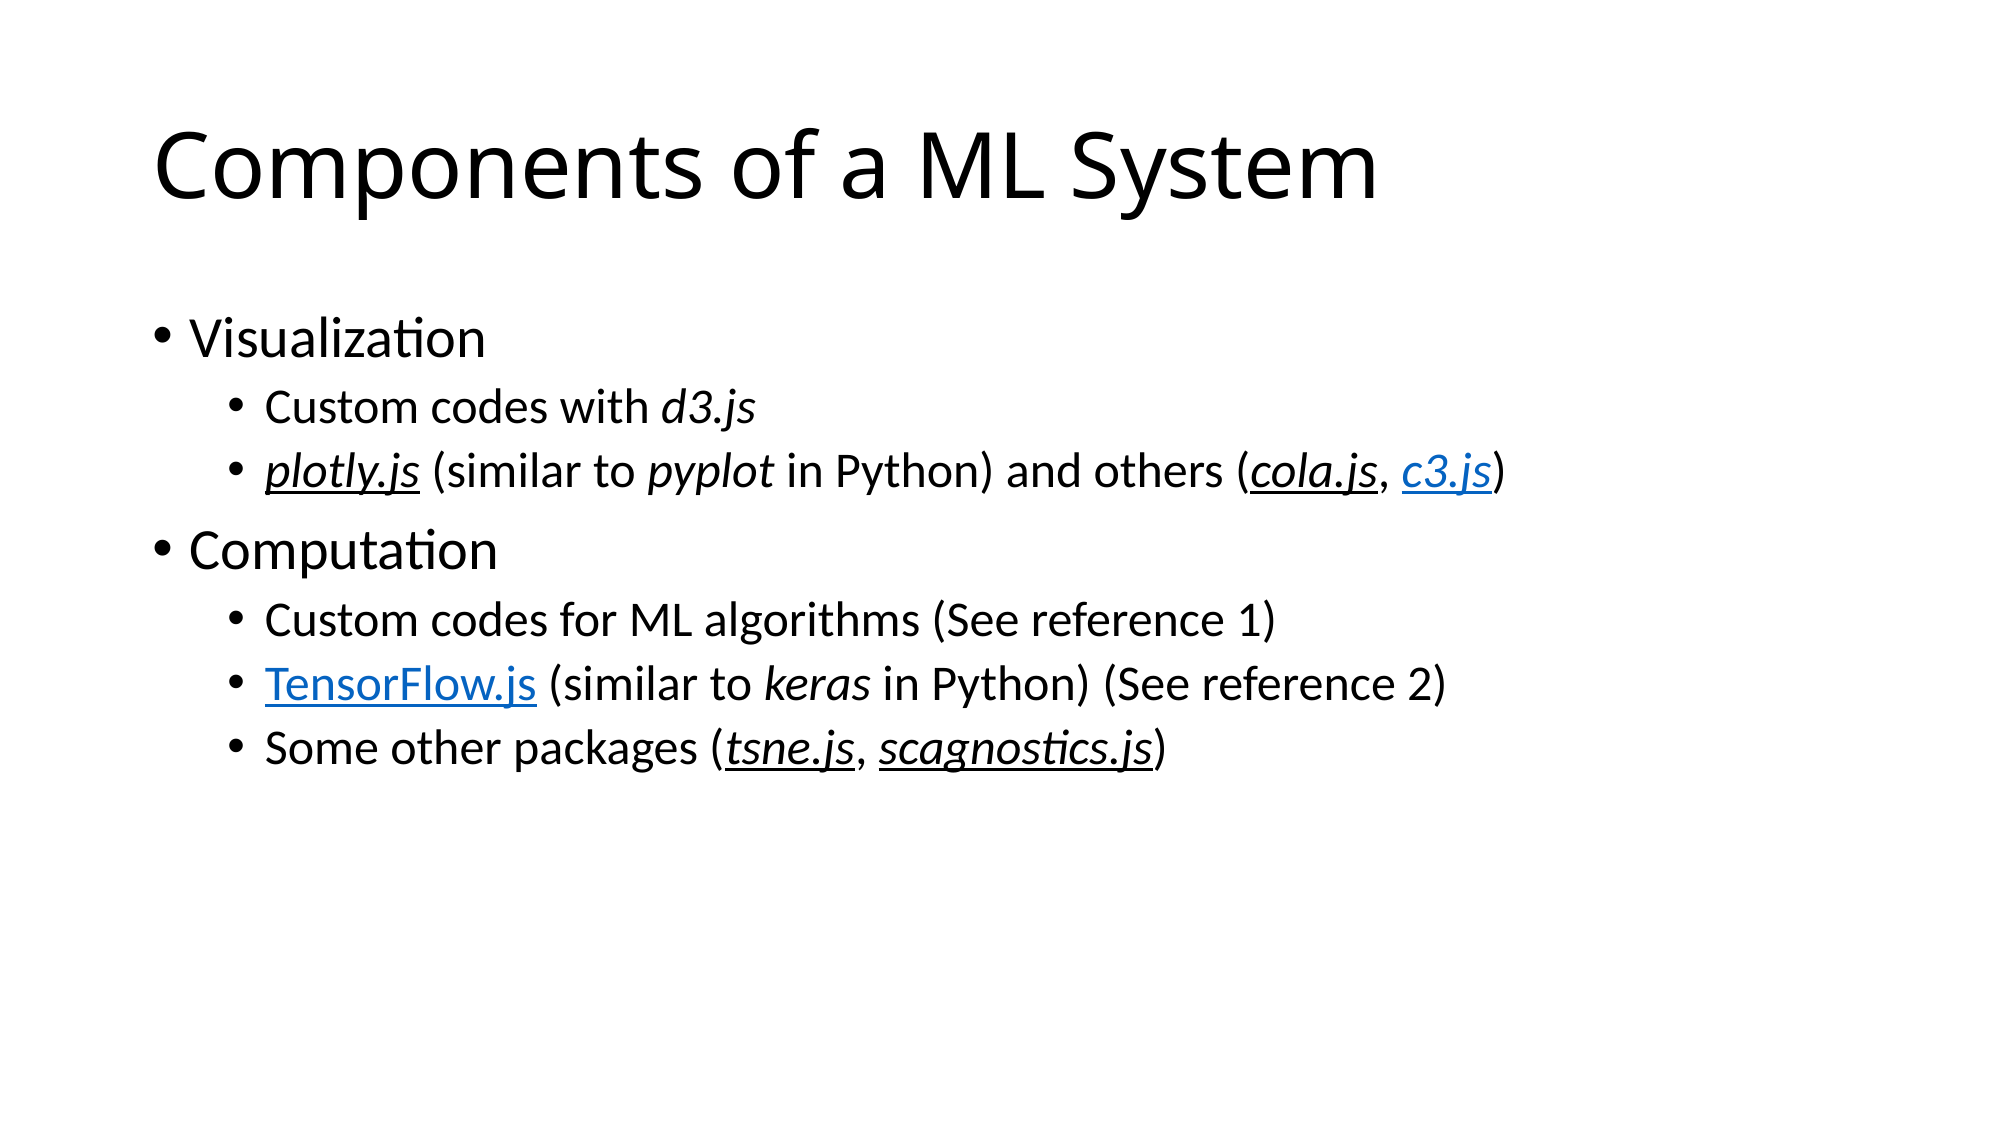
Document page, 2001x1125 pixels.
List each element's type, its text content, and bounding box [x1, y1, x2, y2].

title Components of a ML System [137, 59, 1863, 278]
list Visualization Custom codes with d3.js plotly.js (similar to pyplot in Python) and others (cola.js, c3.js) Computation Custom codes for ML algorithms (See reference 1) TensorFlow.js (similar to keras in Python) (See reference 2) Some other packages (tsne.js, scagnostics.js) [137, 299, 1863, 1014]
